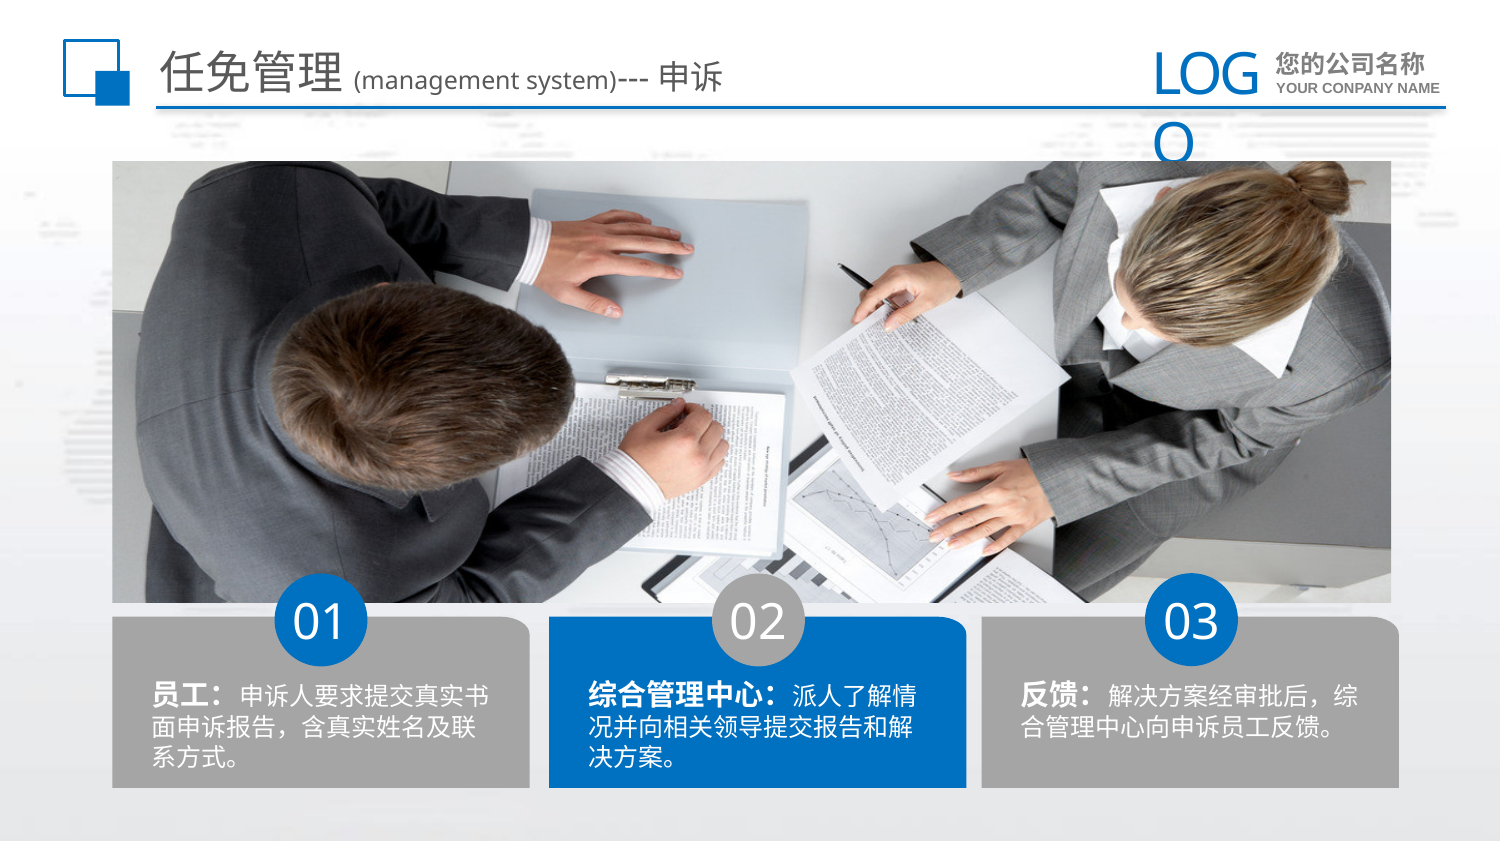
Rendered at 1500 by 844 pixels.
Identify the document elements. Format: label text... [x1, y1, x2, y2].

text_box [711, 573, 806, 667]
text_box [1144, 572, 1239, 667]
text_box 反馈：解决方案经审批后，综合管理中心向申诉员工反馈。 [1005, 669, 1382, 749]
text_box 综合管理中心：派人了解情况并向相关领导提交报告和解决方案。 [573, 669, 950, 779]
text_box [274, 573, 368, 667]
text_box [112, 616, 530, 788]
text_box [112, 161, 1392, 603]
text_box [549, 616, 967, 788]
text_box [981, 616, 1399, 788]
text_box 员工：申诉人要求提交真实书面申诉报告，含真实姓名及联系方式。 [136, 669, 513, 779]
picture [0, 0, 1500, 841]
title 任免管理(management system)---申诉 [148, 43, 1117, 99]
